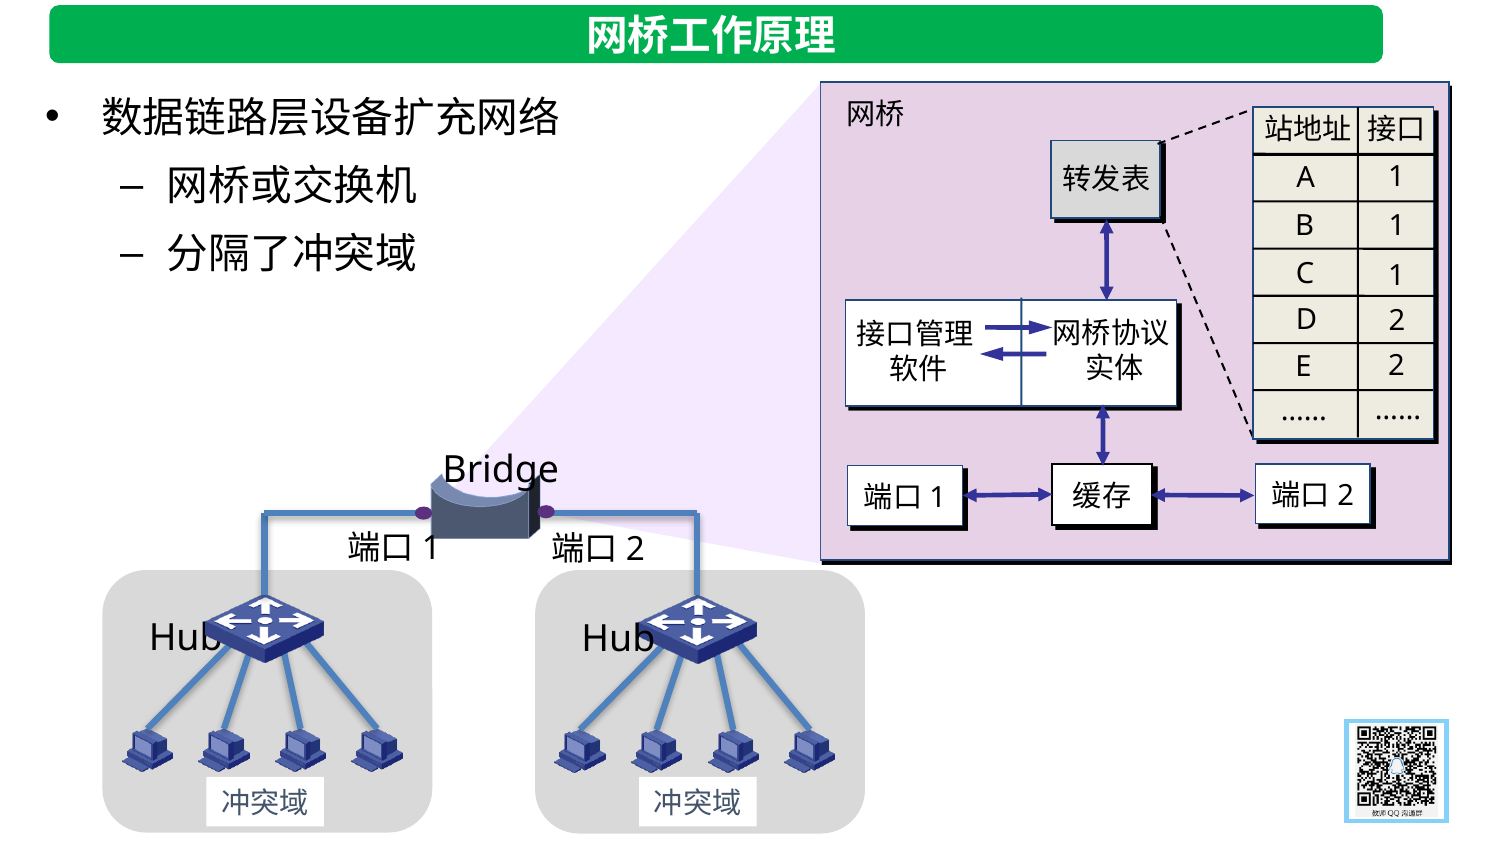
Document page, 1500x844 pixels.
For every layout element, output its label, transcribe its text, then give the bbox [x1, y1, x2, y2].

text_box [861, 5, 1383, 64]
text_box 数据链路层设备扩充网络 网桥或交换机 分隔了冲突域 [30, 73, 849, 354]
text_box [446, 81, 1450, 564]
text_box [102, 437, 866, 834]
text_box 网桥工作原理 [571, 1, 861, 67]
picture [1355, 724, 1438, 817]
text_box [49, 5, 571, 64]
